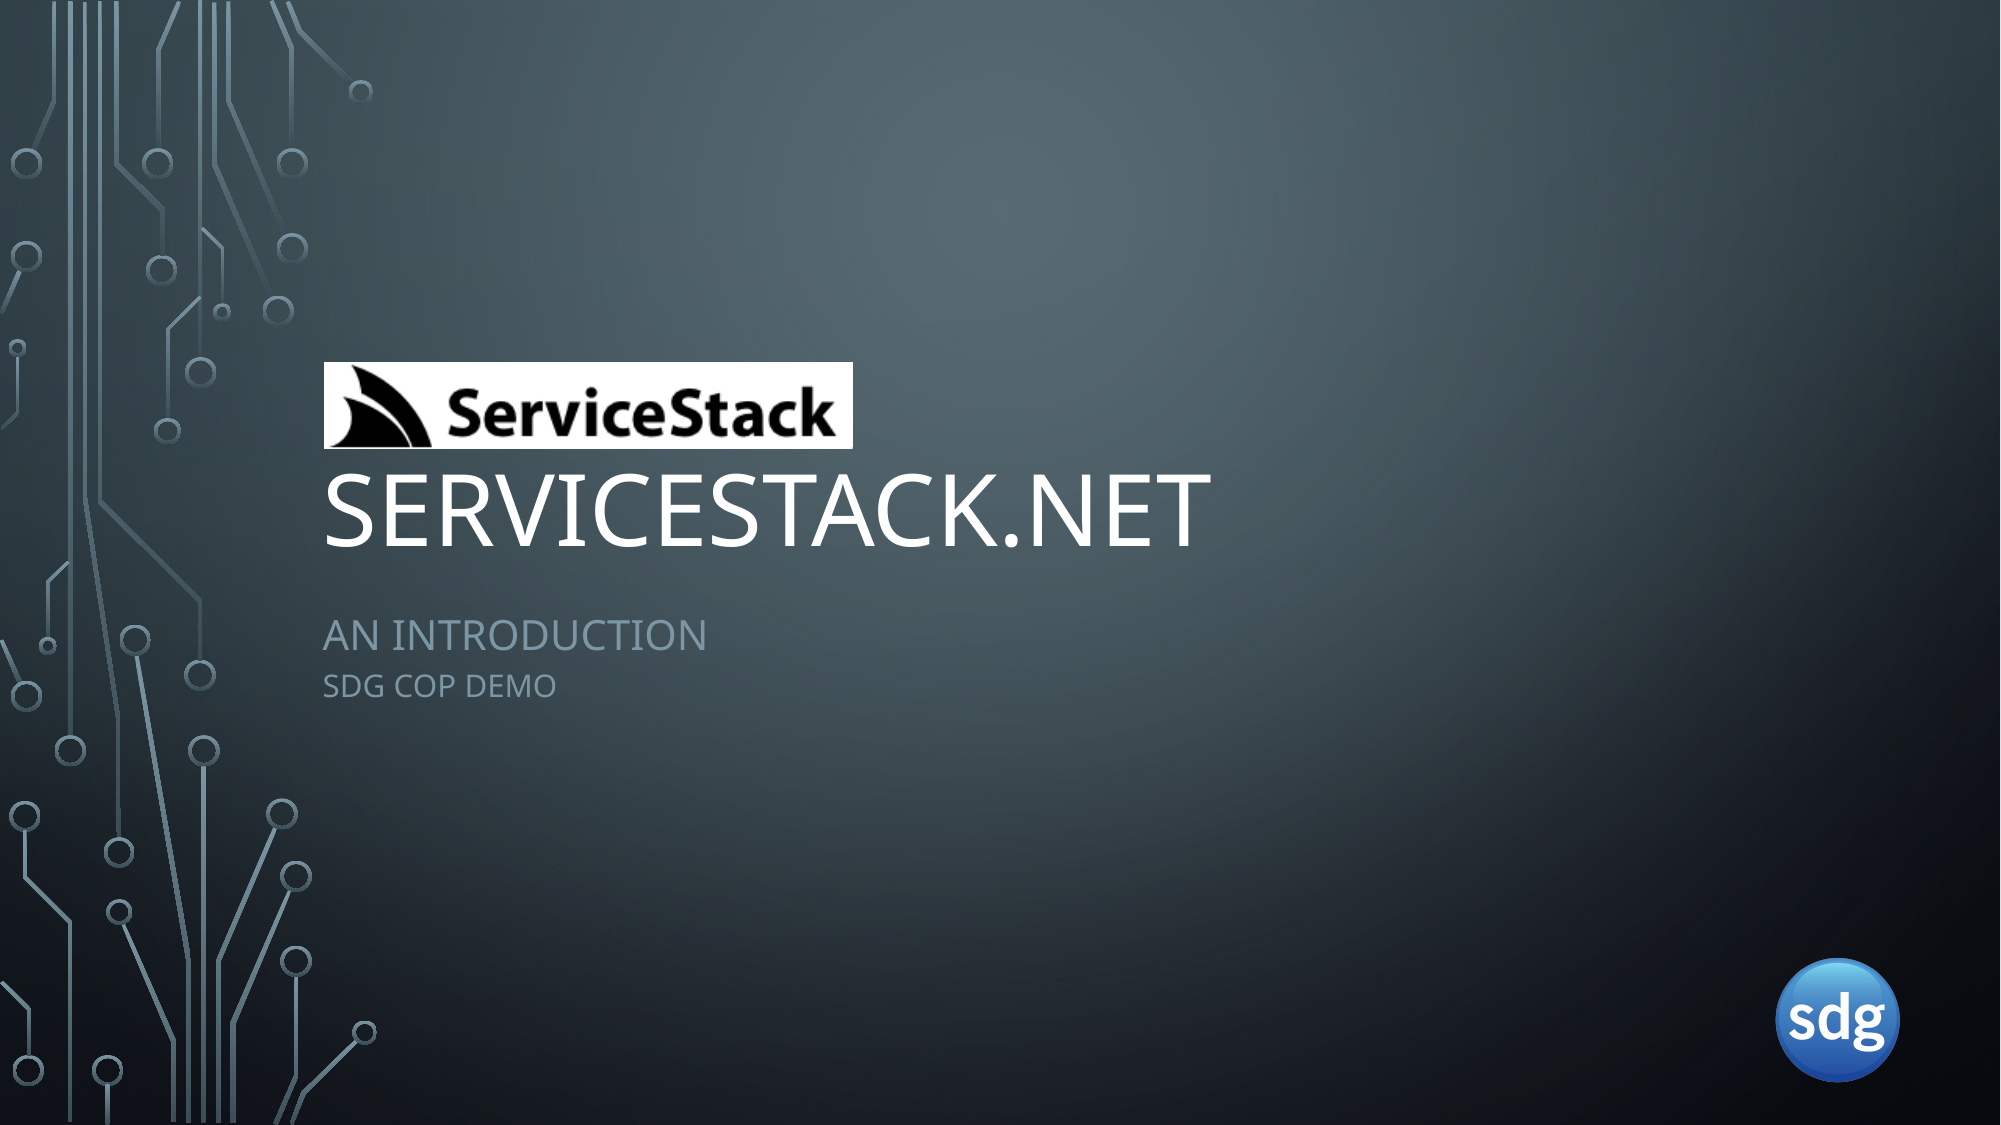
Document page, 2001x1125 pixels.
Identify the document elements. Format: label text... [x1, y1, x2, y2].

picture [324, 362, 854, 450]
picture [1768, 951, 1908, 1090]
subtitle An introduction sdg COP demo [307, 590, 1750, 863]
title ServiceStack.Net [307, 184, 1750, 576]
